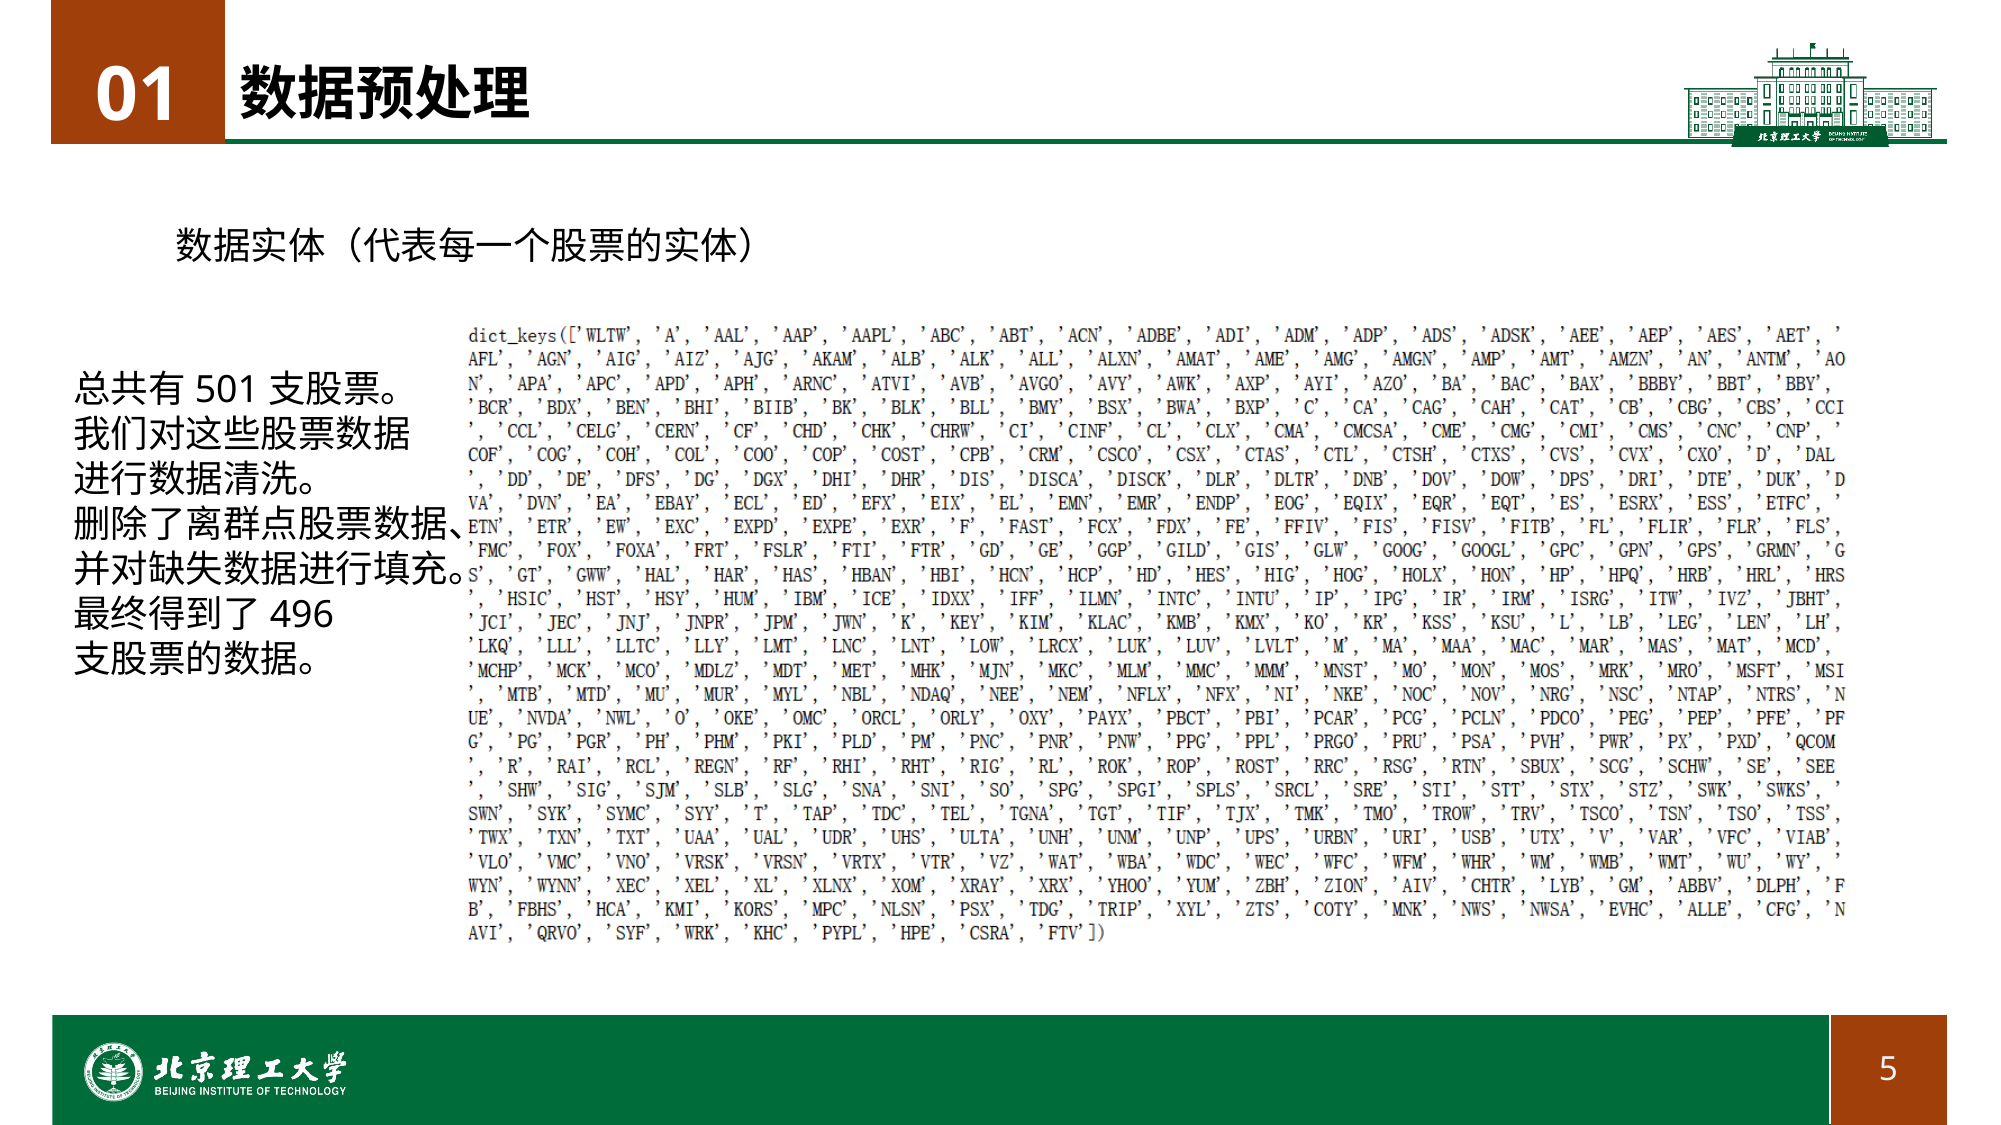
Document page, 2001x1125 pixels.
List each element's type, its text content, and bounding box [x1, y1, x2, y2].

text_box 01 [58, 38, 218, 144]
text_box 数据实体（代表每一个股票的实体） [160, 214, 828, 275]
title 数据预处理 [224, 56, 1643, 136]
text_box 总共有501支股票。 我们对这些股票数据 进行数据清洗。 删除了离群点股票数据、 并对缺失数据进行填充。 最终得到了496 支股票的数据。 [58, 357, 452, 687]
picture [1657, 35, 1963, 149]
picture [452, 316, 1860, 953]
picture [67, 1028, 366, 1112]
